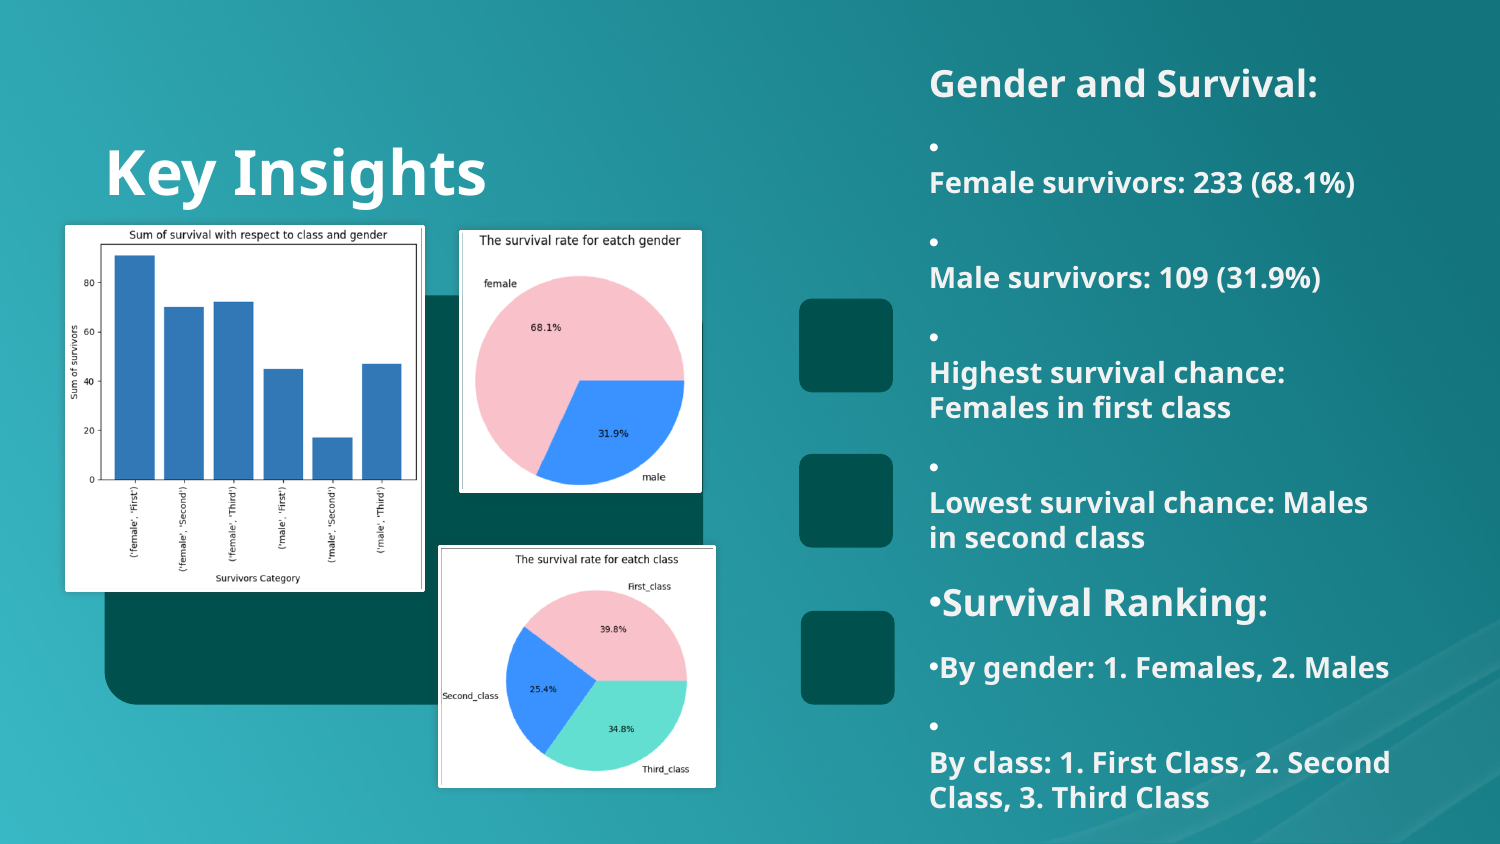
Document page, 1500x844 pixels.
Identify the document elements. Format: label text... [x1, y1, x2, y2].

picture [0, 0, 1500, 844]
list Gender and Survival: Female survivors: 233 (68.1%) Male survivors: 109 (31.9%) Highest survival chance: Females in first class Lowest survival chance: Males in second class Survival Ranking: By gender: 1. Females, 2. Males By class: 1. First Class, 2. Second Class, 3. Third Class Fare Distribution: [928, 52, 1412, 135]
title Key Insights [104, 108, 521, 234]
